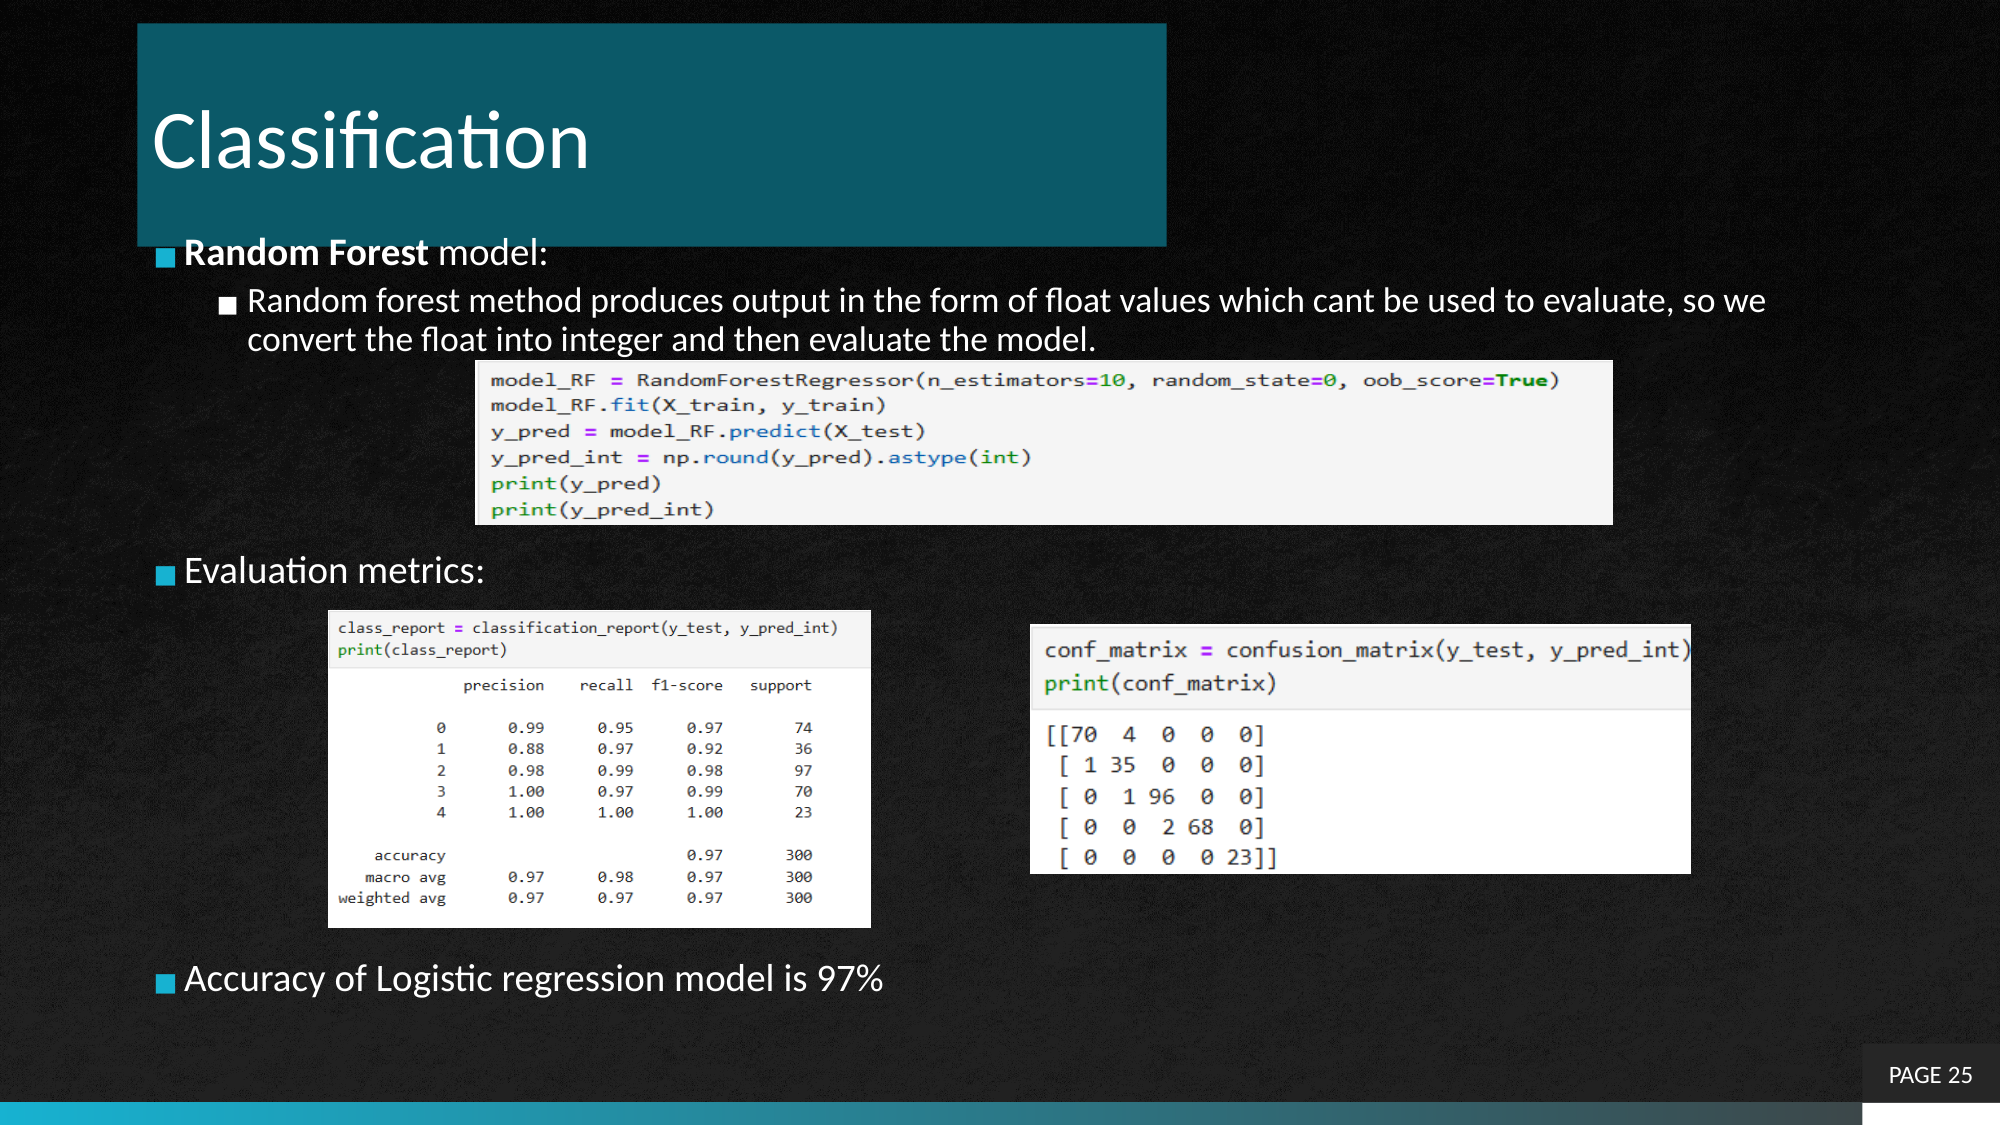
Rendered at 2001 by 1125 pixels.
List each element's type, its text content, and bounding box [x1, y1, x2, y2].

slide_number PAGE 25 [1862, 1043, 2000, 1103]
list Random Forest model: Random forest method produces output in the form of float values which cant be used to evaluate, so we convert the float into integer and then evaluate the model. Evaluation metrics: Accuracy of Logistic regression model is 97% [137, 224, 1879, 1014]
title Classification [137, 23, 1167, 224]
picture [0, 0, 2000, 1103]
